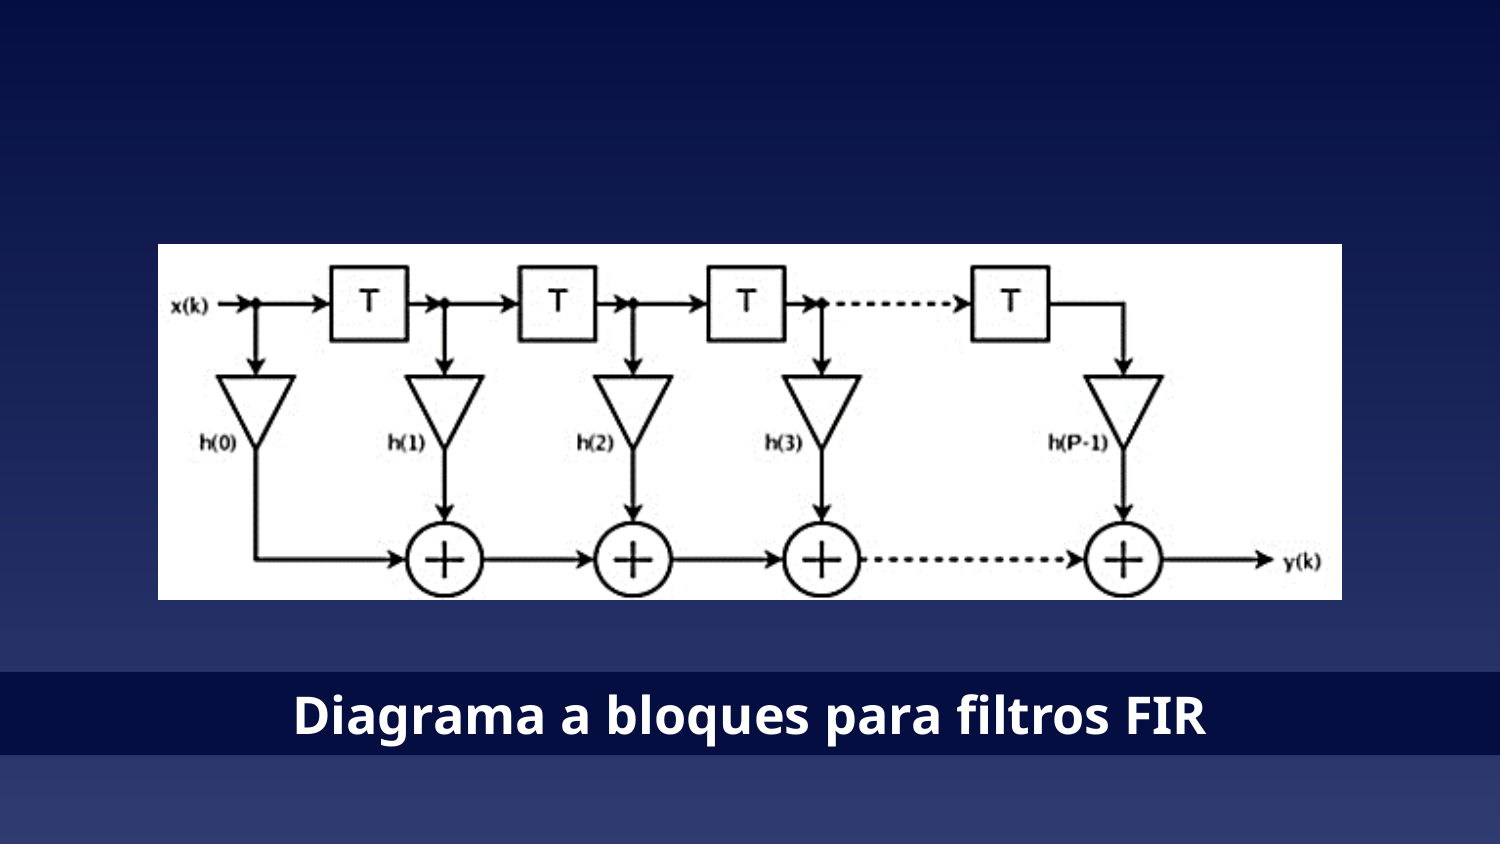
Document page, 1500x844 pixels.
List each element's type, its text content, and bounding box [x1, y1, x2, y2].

picture [158, 243, 1342, 600]
title Diagrama a bloques para filtros FIR [0, 671, 1500, 756]
